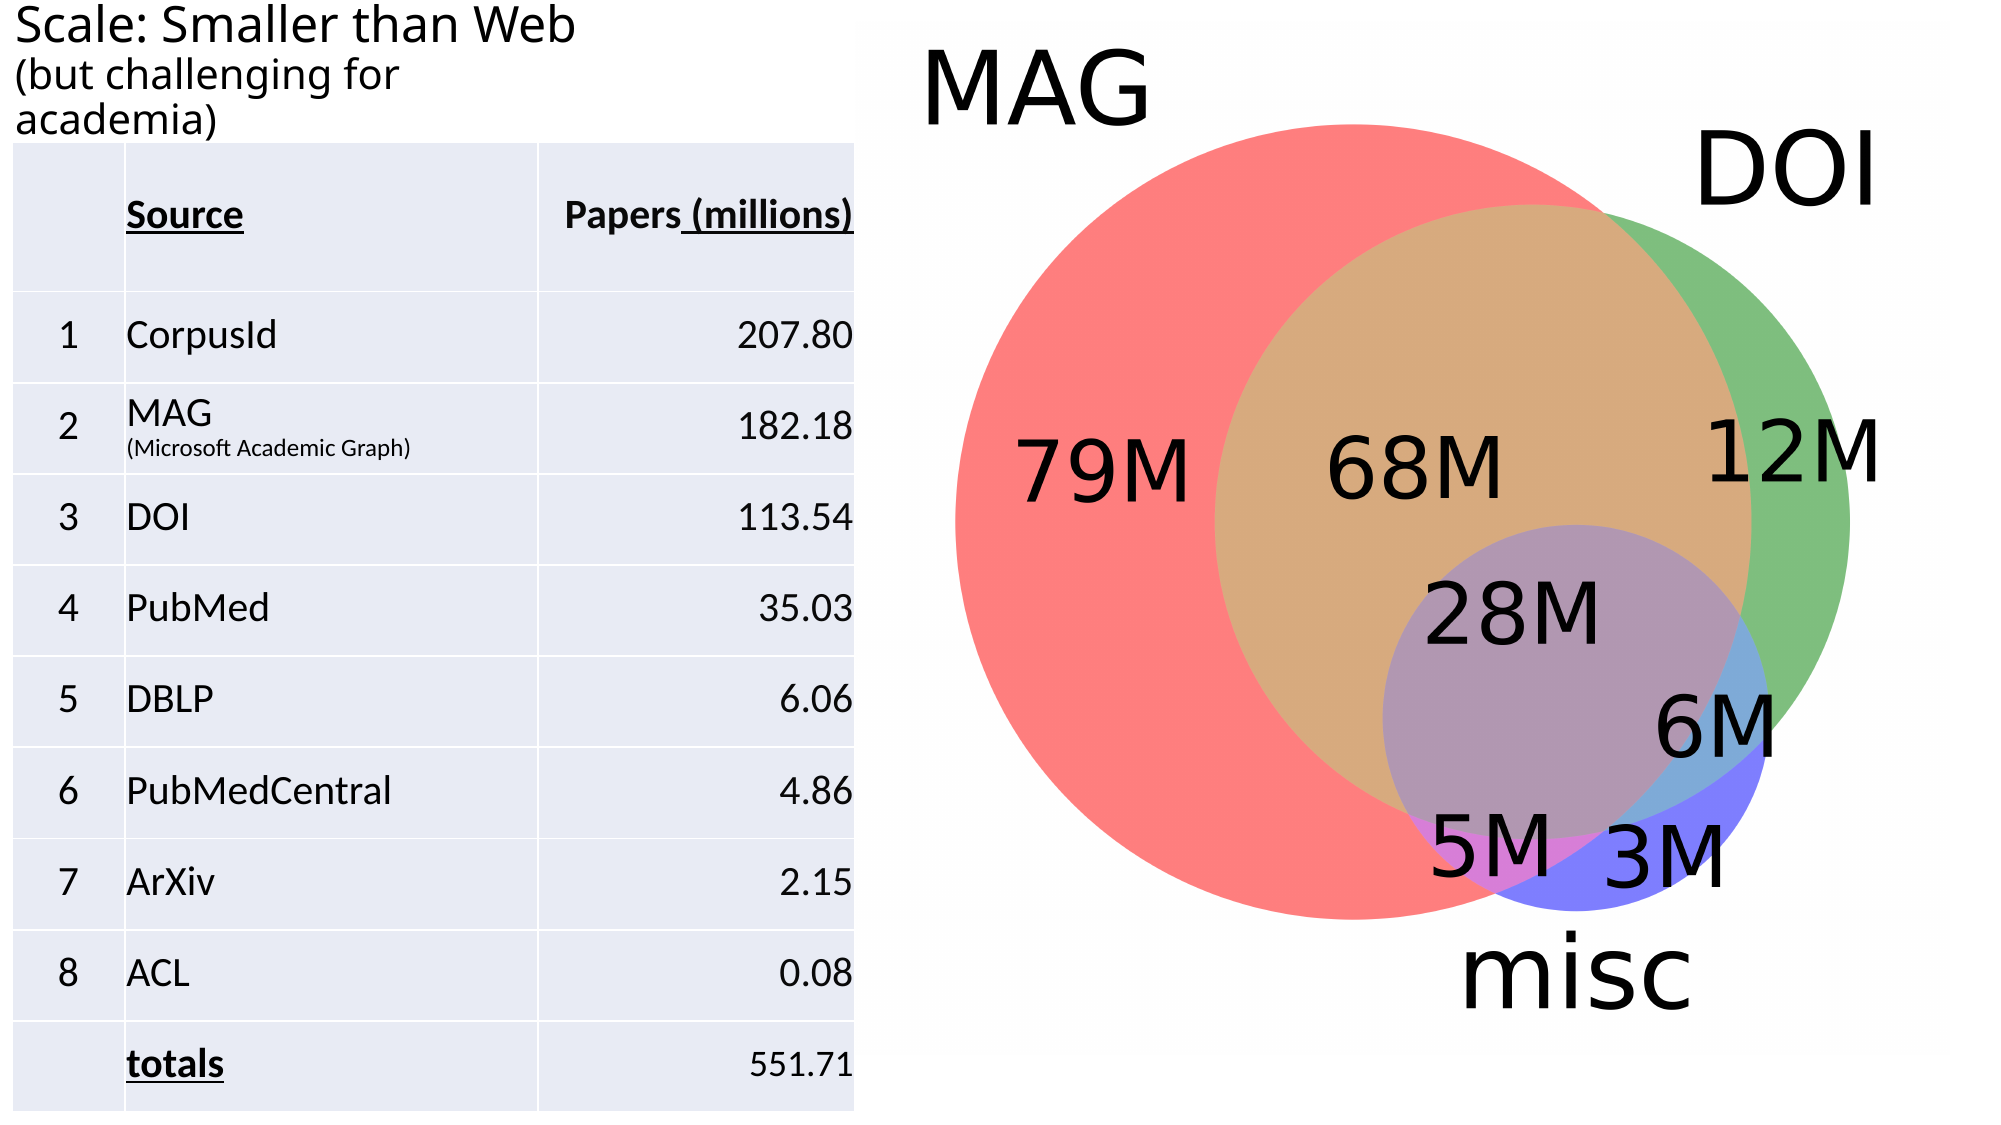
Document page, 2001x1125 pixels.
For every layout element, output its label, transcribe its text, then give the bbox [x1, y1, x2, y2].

title Scale: Smaller than Web (but challenging for academia) [0, 0, 612, 143]
table_cell 8 [13, 931, 124, 1020]
table_cell 551.71 [539, 1022, 854, 1111]
table_cell 1 [13, 292, 124, 382]
table_header Source [126, 143, 537, 291]
table_cell 6.06 [539, 657, 854, 746]
table_cell DBLP [126, 657, 537, 746]
picture [855, 21, 1950, 1055]
table_cell [13, 1022, 124, 1111]
table_cell PubMedCentral [126, 748, 537, 838]
table_cell 6 [13, 748, 124, 838]
table_cell 2.15 [539, 839, 854, 929]
table_cell 5 [13, 657, 124, 746]
table_header [13, 143, 124, 291]
table_cell ArXiv [126, 839, 537, 929]
table_header Papers (millions) [539, 143, 854, 291]
table_cell 3 [13, 475, 124, 564]
table_cell DOI [126, 475, 537, 564]
table_cell totals [126, 1022, 537, 1111]
table_cell 0.08 [539, 931, 854, 1020]
table_cell CorpusId [126, 292, 537, 382]
table_cell 4 [13, 566, 124, 655]
table_cell 207.80 [539, 292, 854, 382]
table_cell 35.03 [539, 566, 854, 655]
table_cell 7 [13, 839, 124, 929]
table_cell PubMed [126, 566, 537, 655]
table_cell ACL [126, 931, 537, 1020]
table_cell 2 [13, 384, 124, 473]
table_cell MAG (Microsoft Academic Graph) [126, 384, 537, 473]
table_cell 4.86 [539, 748, 854, 838]
table_cell 113.54 [539, 475, 854, 564]
table_cell 182.18 [539, 384, 854, 473]
